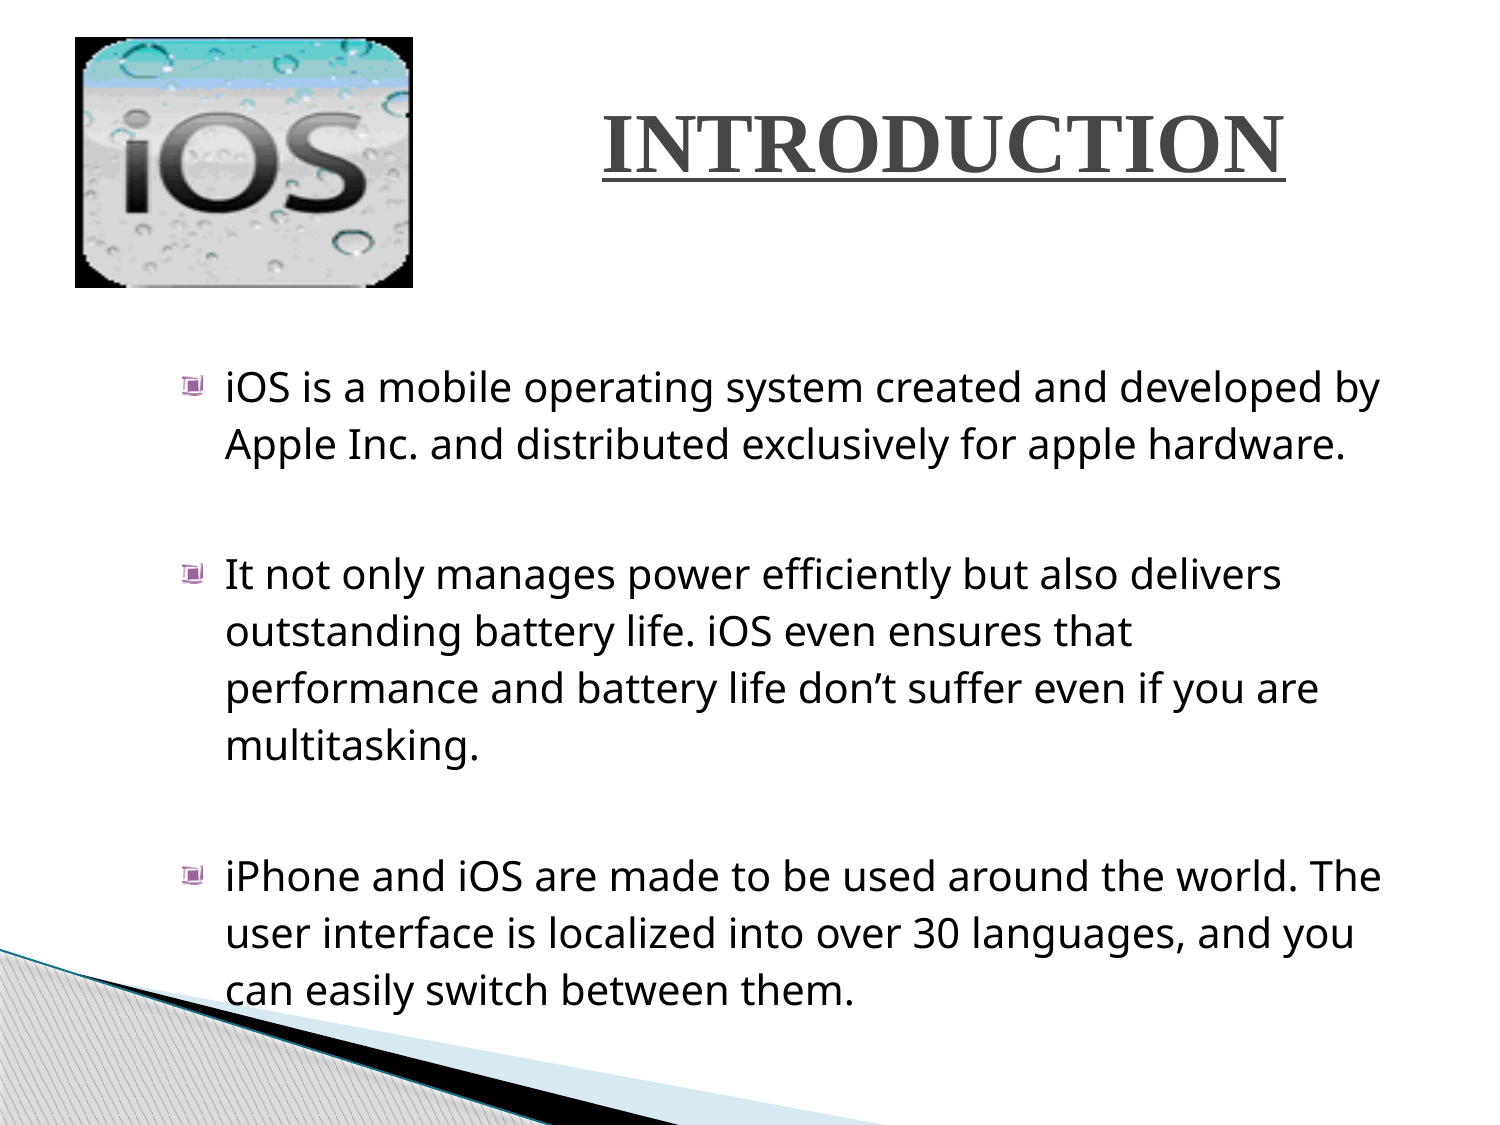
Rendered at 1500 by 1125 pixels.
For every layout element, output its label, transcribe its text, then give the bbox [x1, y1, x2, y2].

title INTRODUCTION [462, 45, 1425, 233]
picture [182, 563, 203, 584]
picture [74, 37, 413, 288]
picture [182, 375, 203, 396]
picture [182, 865, 203, 885]
list iOS is a mobile operating system created and developed by Apple Inc. and distributed exclusively for apple hardware. It not only manages power efficiently but also delivers outstanding battery life. iOS even ensures that performance and battery life don’t suffer even if you are multitasking. iPhone and iOS are made to be used around the world. The user interface is localized into over 30 languages, and you can easily switch between them. [150, 350, 1400, 1043]
